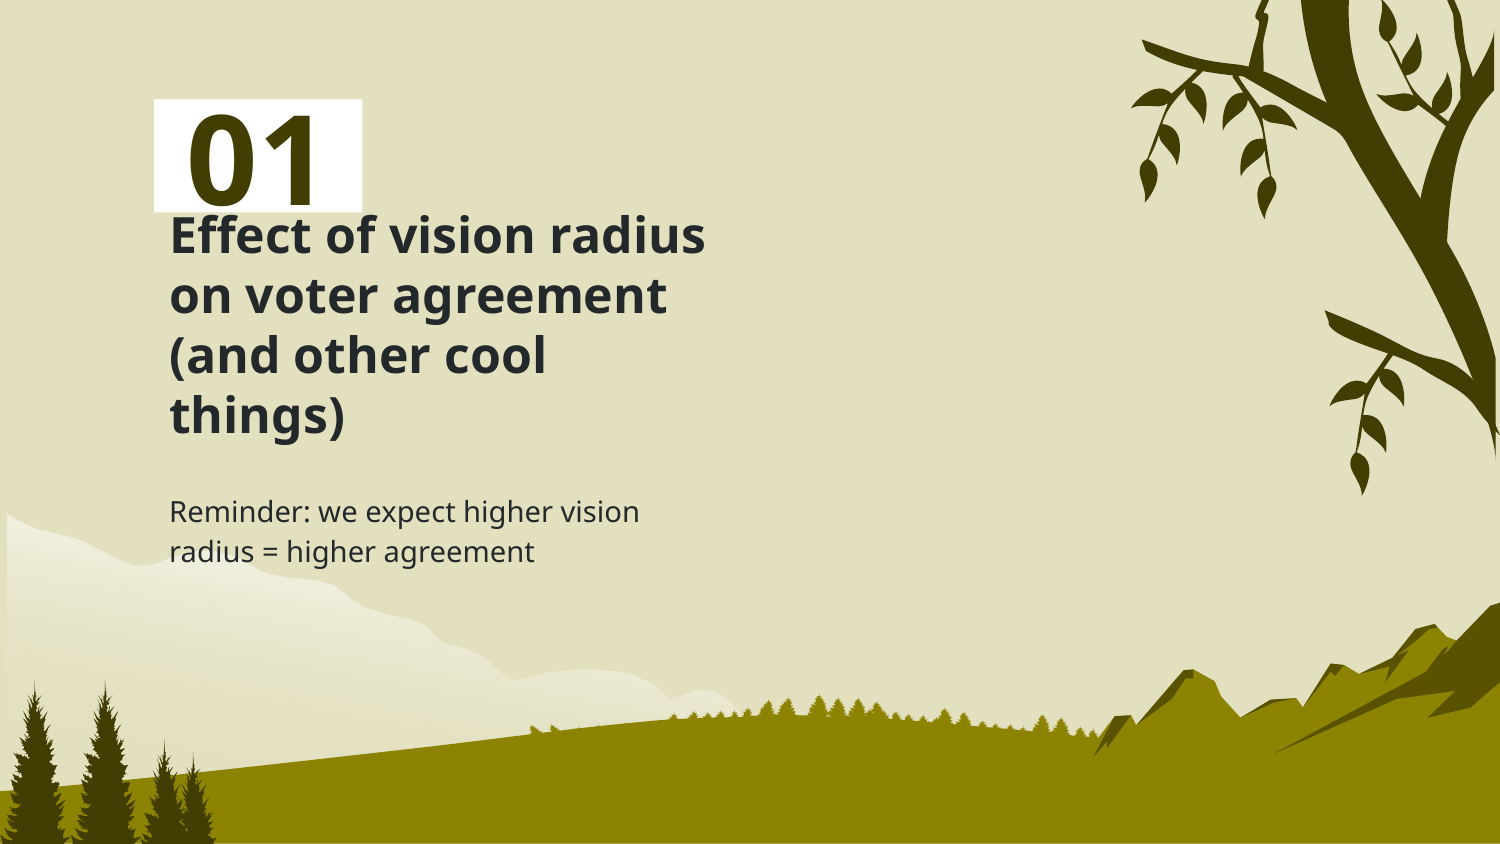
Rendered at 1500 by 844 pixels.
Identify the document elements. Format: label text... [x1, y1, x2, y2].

title 01 [154, 99, 363, 213]
picture [7, 513, 904, 790]
subtitle Reminder: we expect higher vision radius = higher agreement [154, 473, 704, 587]
title Effect of vision radius on voter agreement (and other cool things) [154, 251, 750, 459]
